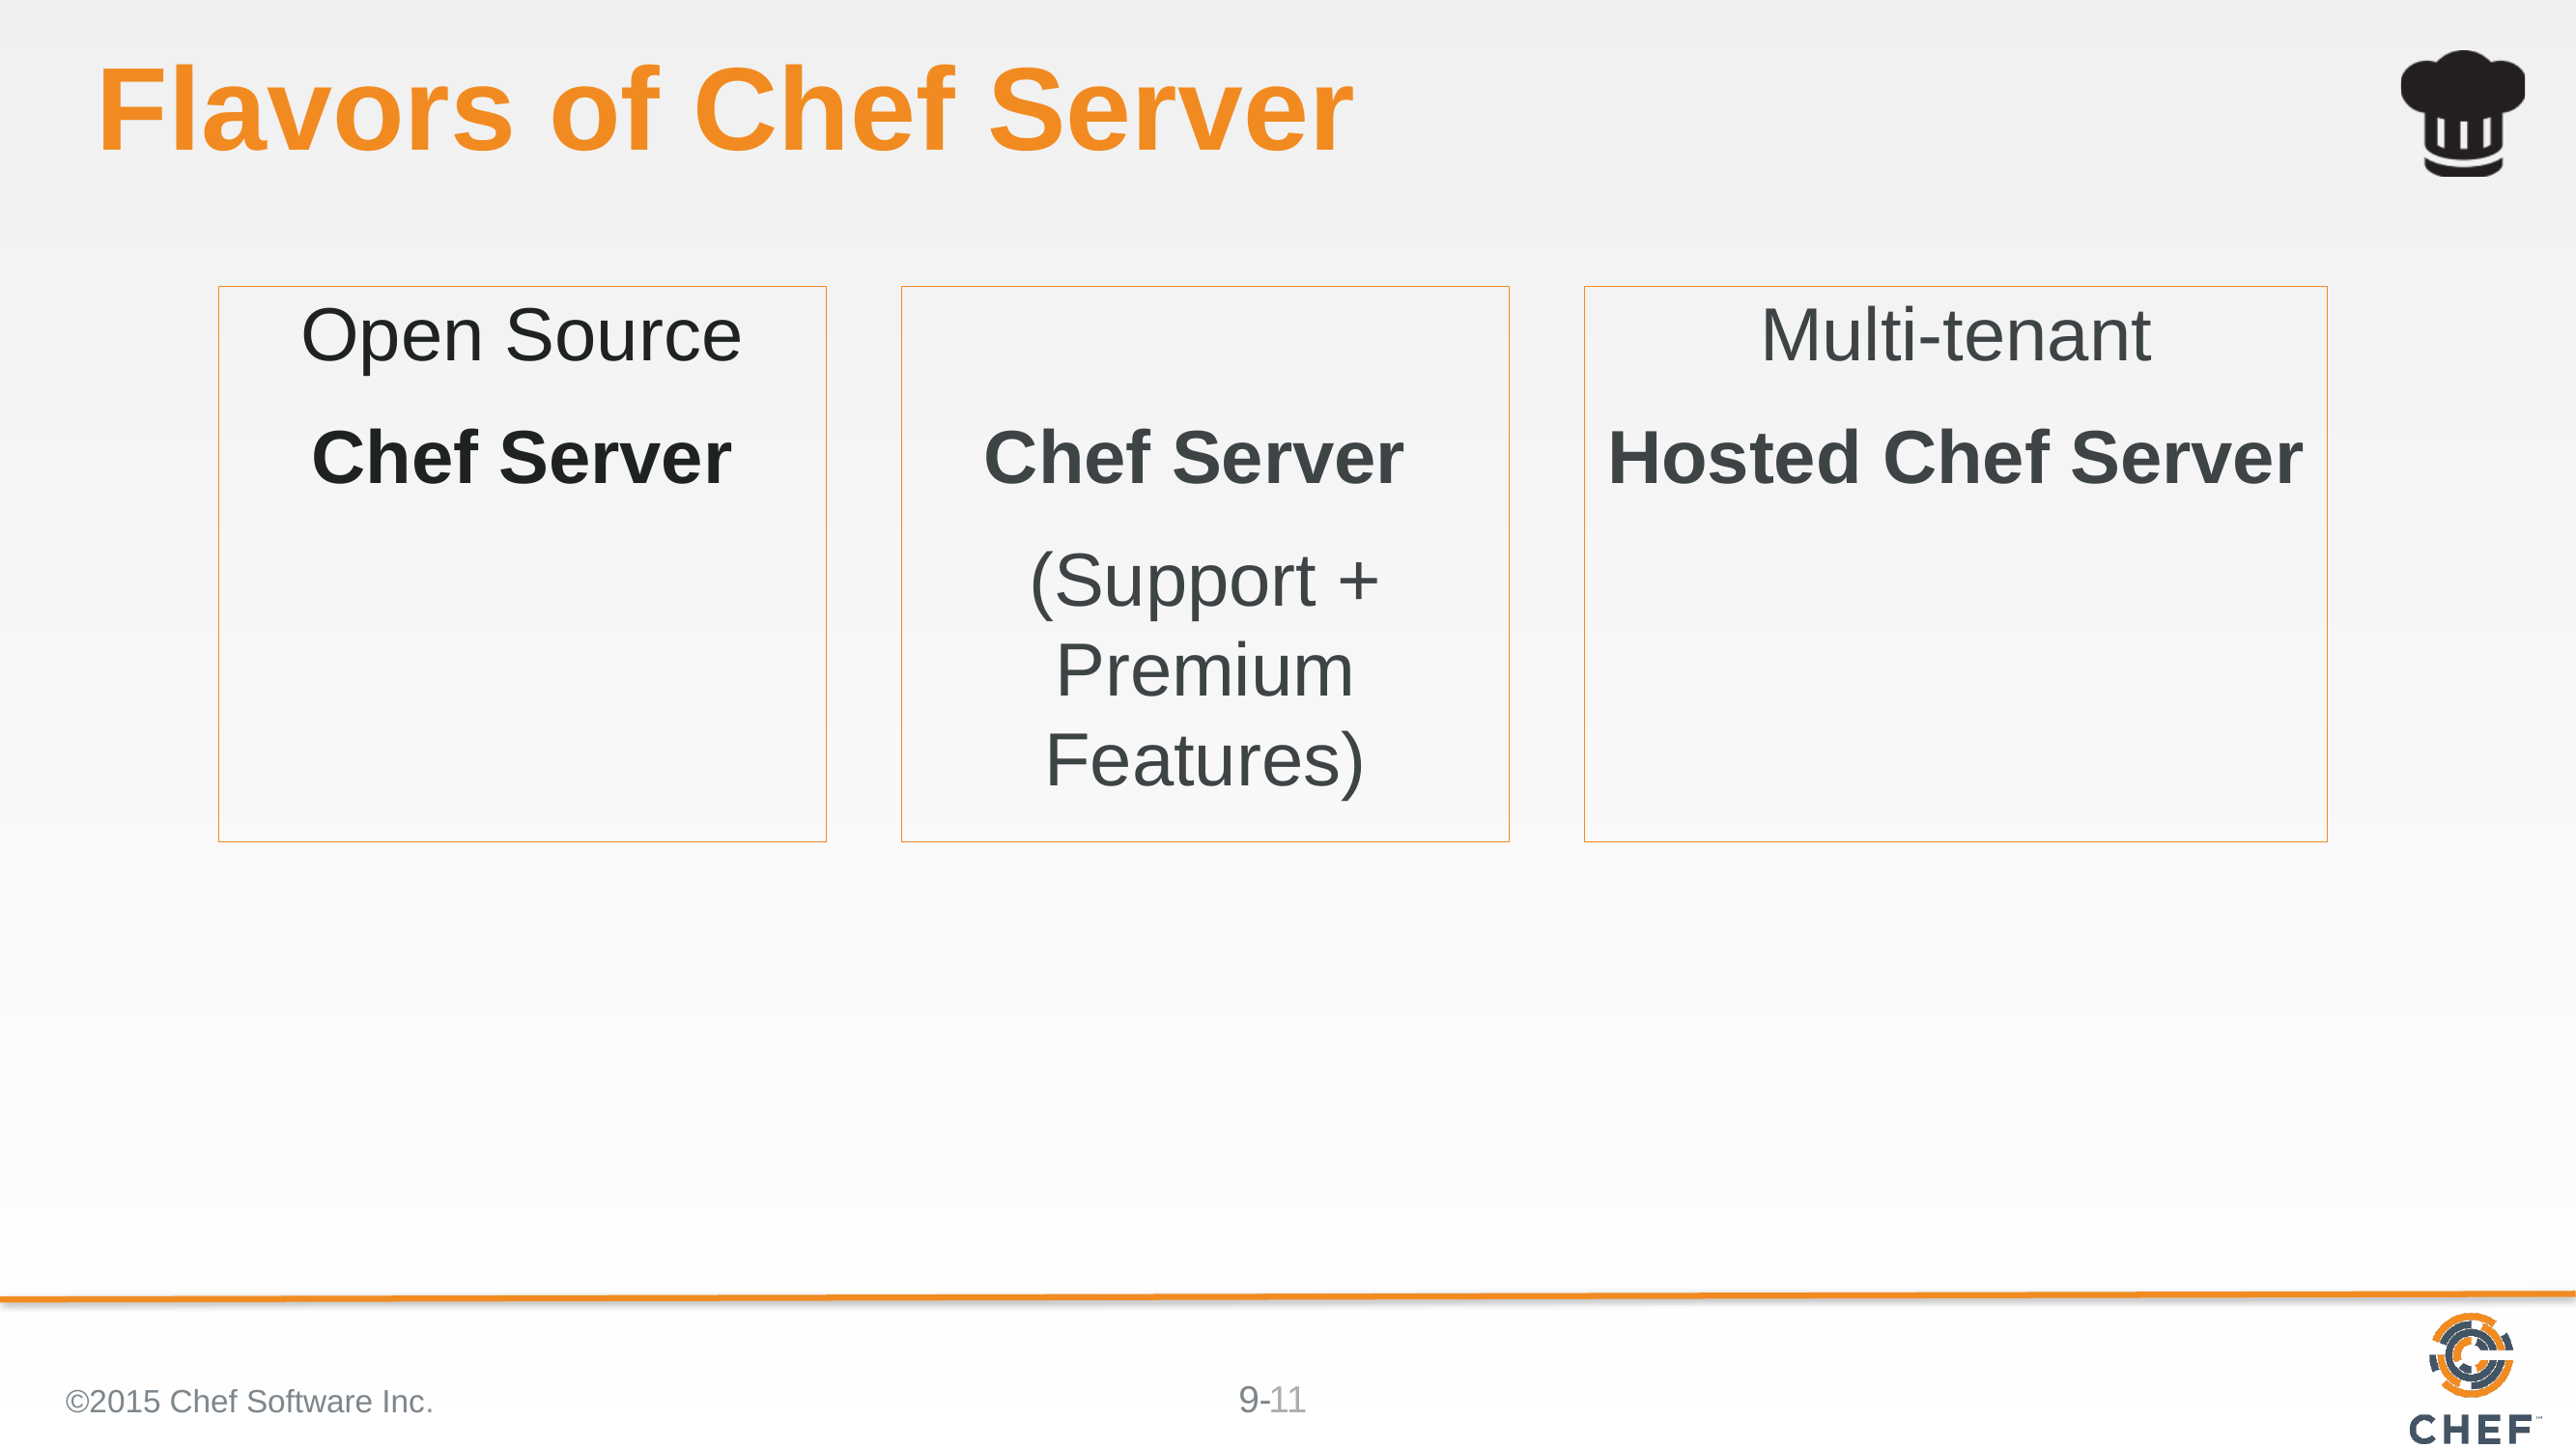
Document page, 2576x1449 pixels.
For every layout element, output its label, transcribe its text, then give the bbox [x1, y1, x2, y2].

slide_number 11 [998, 1359, 1578, 1437]
text_box Chef Server (Support + Premium Features) [901, 286, 1510, 842]
title Flavors of Chef Server [96, 48, 2463, 180]
picture [2399, 1297, 2550, 1449]
footer ©2015 Chef Software Inc. [51, 1359, 952, 1440]
text_box Multi-tenant Hosted Chef Server [1584, 286, 2328, 842]
list Open Source Chef Server [218, 286, 827, 842]
